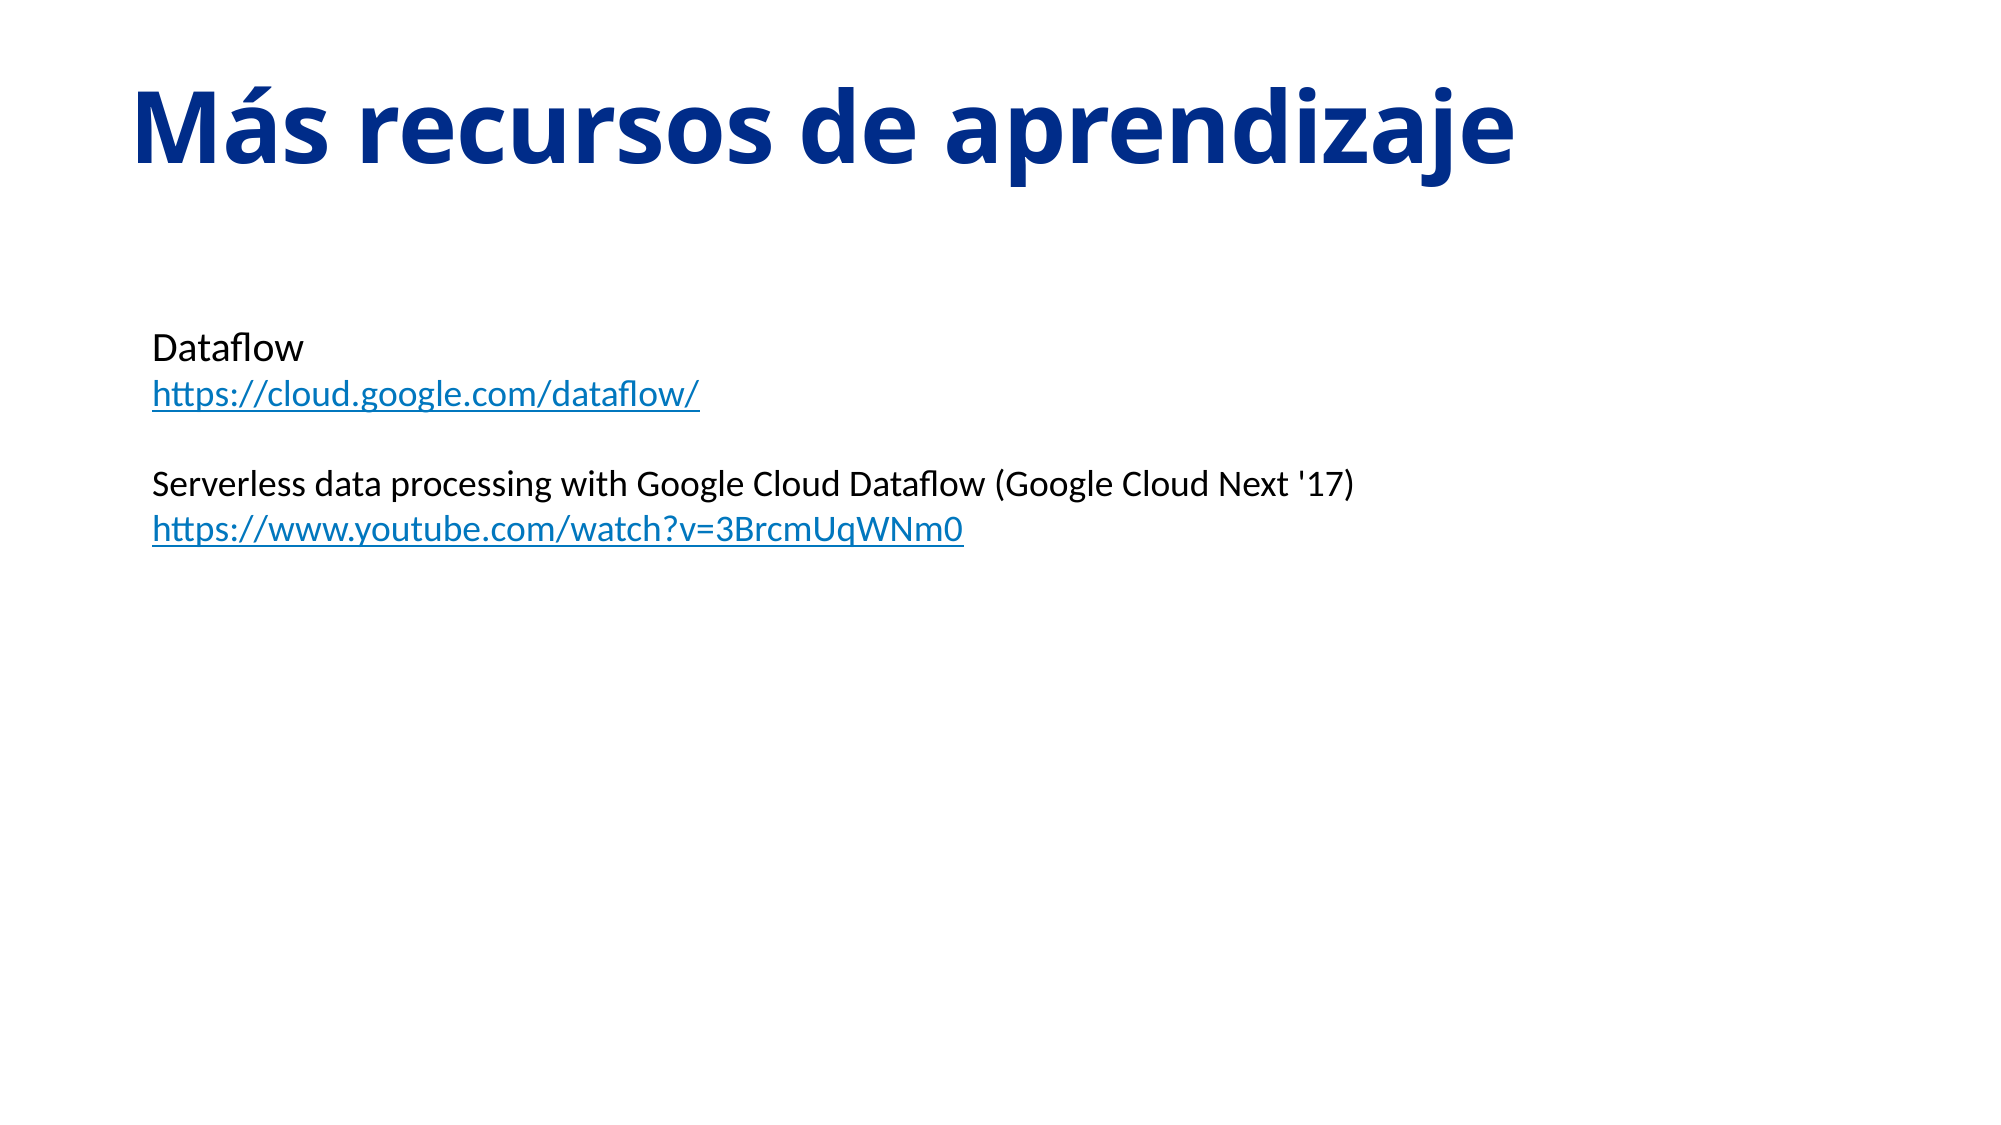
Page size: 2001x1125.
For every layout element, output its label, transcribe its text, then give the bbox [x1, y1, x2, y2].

text_box Dataflow https://cloud.google.com/dataflow/ Serverless data processing with Google Cloud Dataflow (Google Cloud Next '17) https://www.youtube.com/watch?v=3BrcmUqWNm0 [137, 311, 1809, 557]
title Más recursos de aprendizaje [114, 47, 1830, 220]
